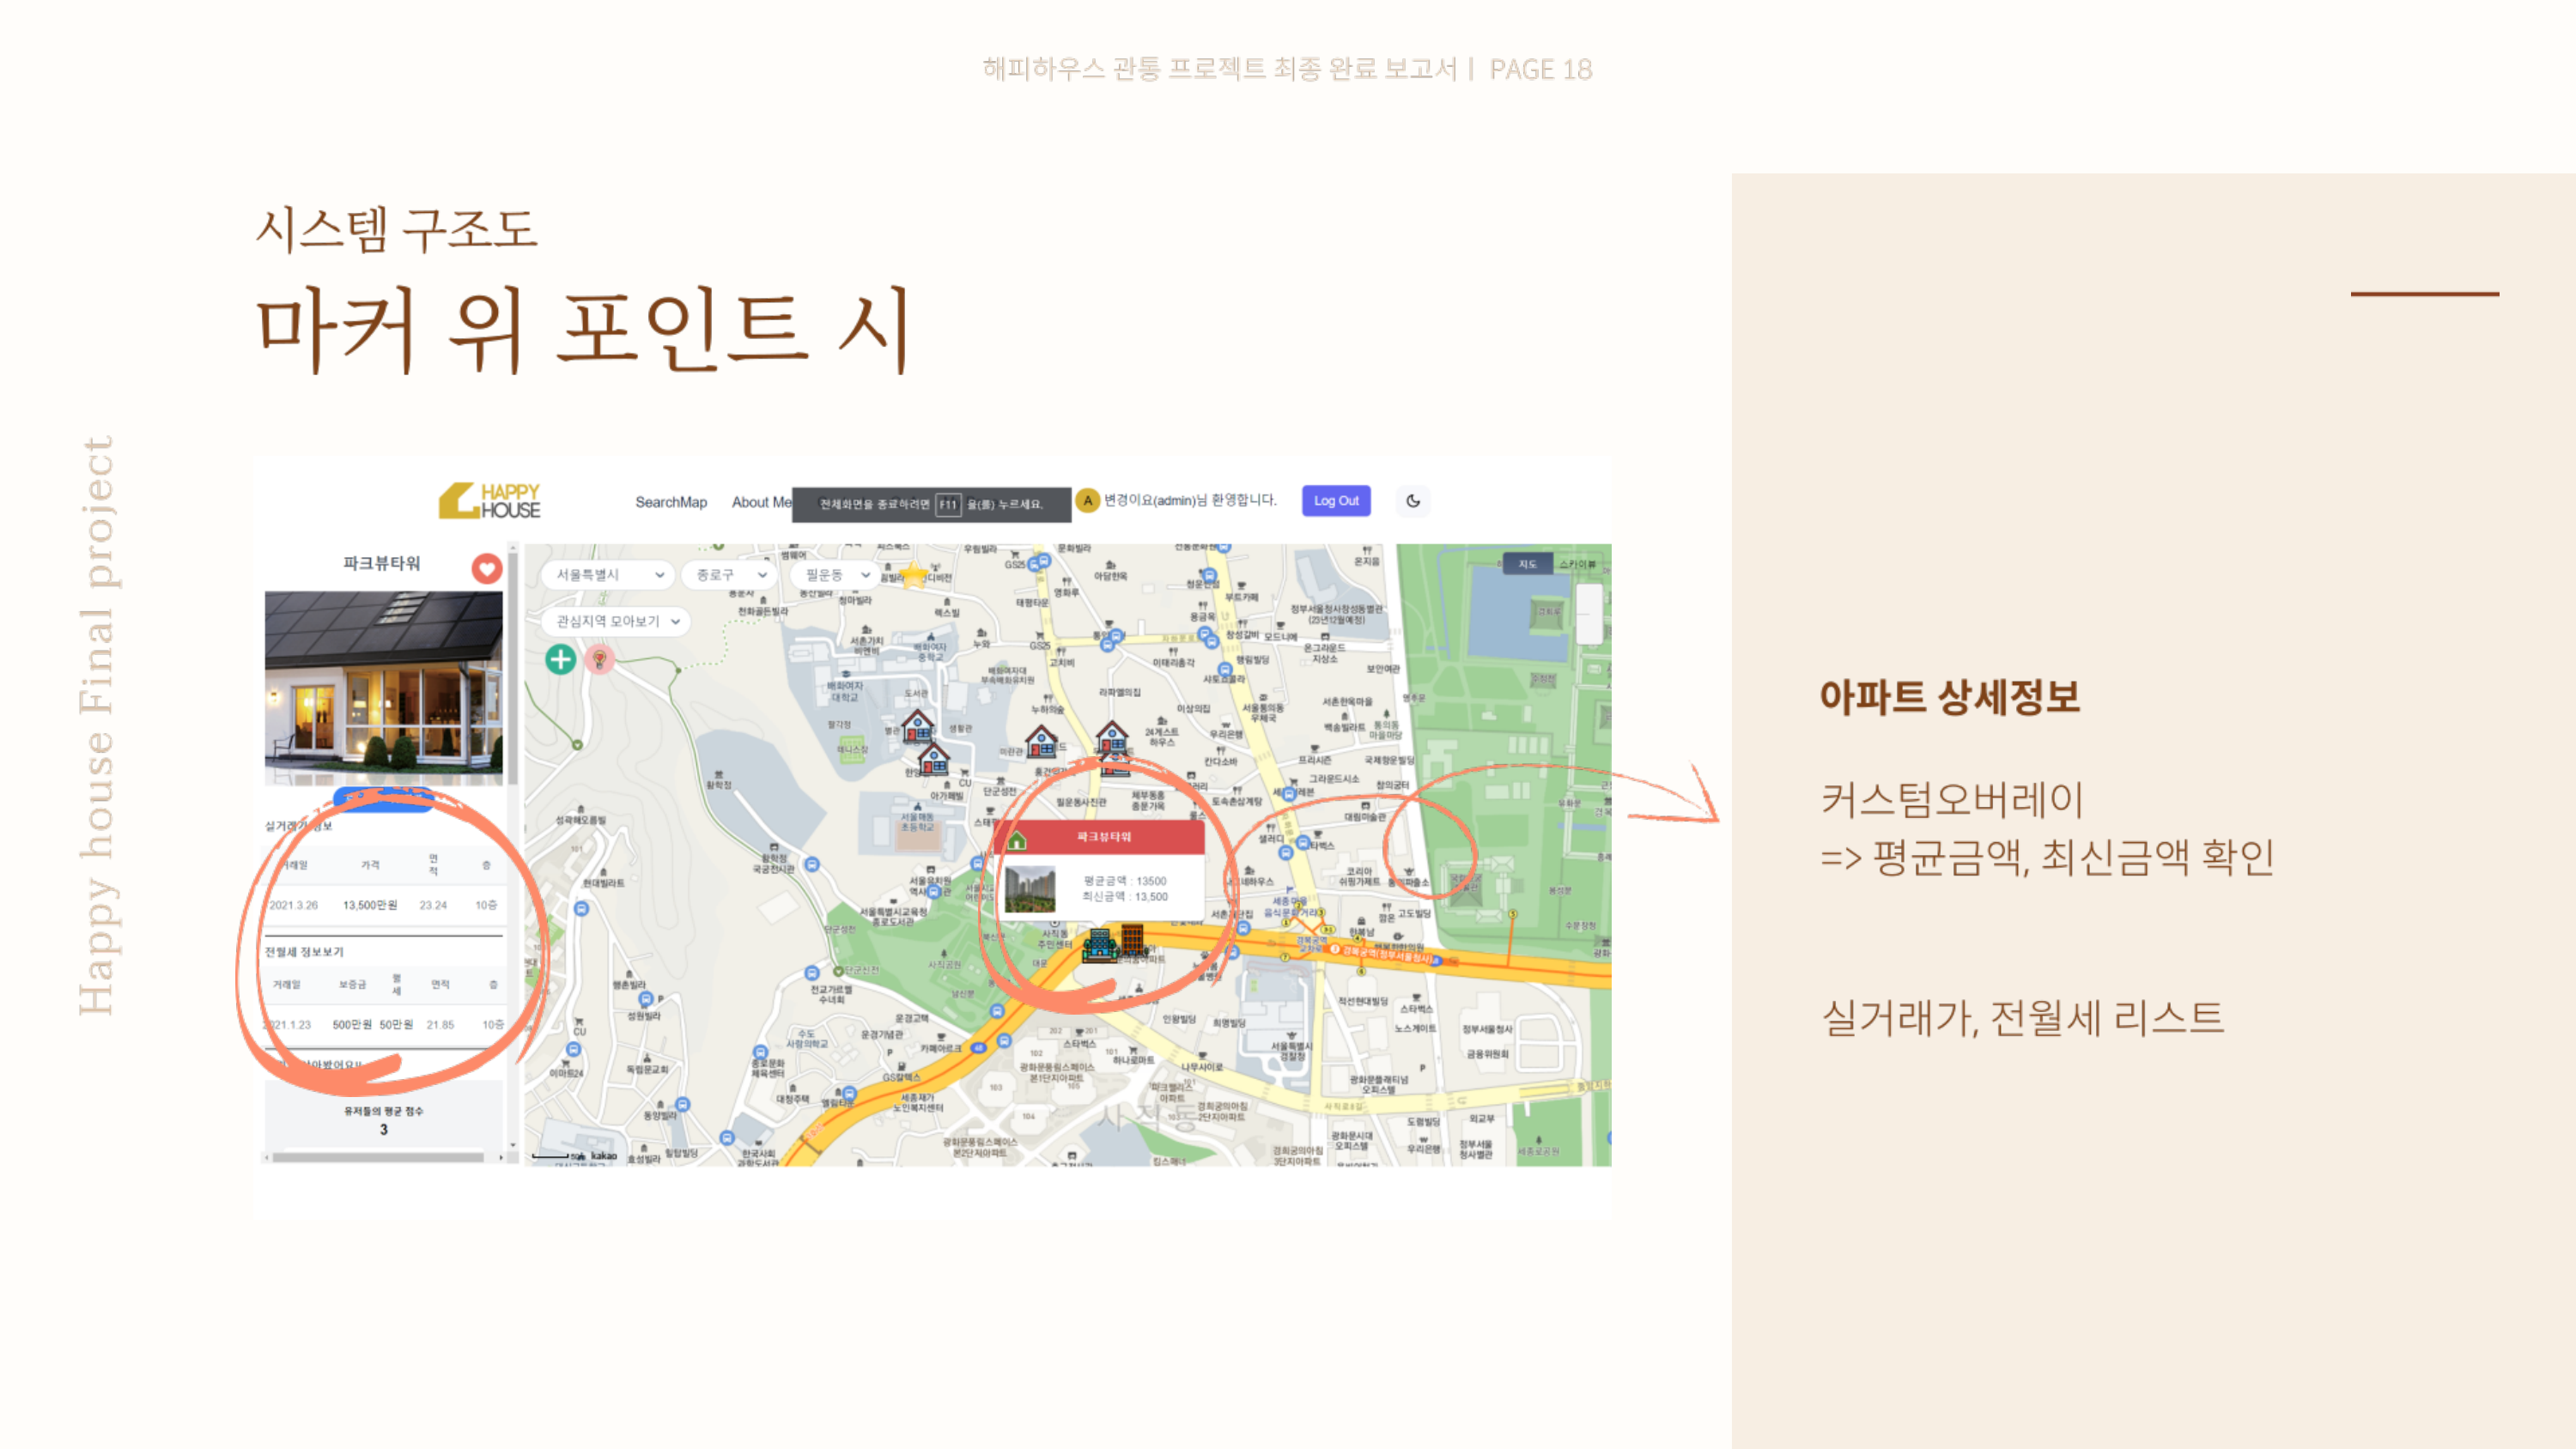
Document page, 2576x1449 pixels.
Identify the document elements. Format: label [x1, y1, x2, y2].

picture [1814, 762, 2295, 904]
picture [0, 416, 253, 1225]
text_box [977, 755, 1241, 1015]
picture [1814, 981, 2245, 1065]
text_box [1221, 763, 1721, 905]
picture [239, 184, 961, 433]
picture [1814, 663, 2101, 743]
text_box [2350, 285, 2500, 303]
text_box [253, 455, 1612, 1220]
picture [839, 45, 1606, 101]
text_box [234, 786, 550, 1097]
picture [1612, 760, 1719, 763]
text_box [1732, 173, 2576, 1449]
